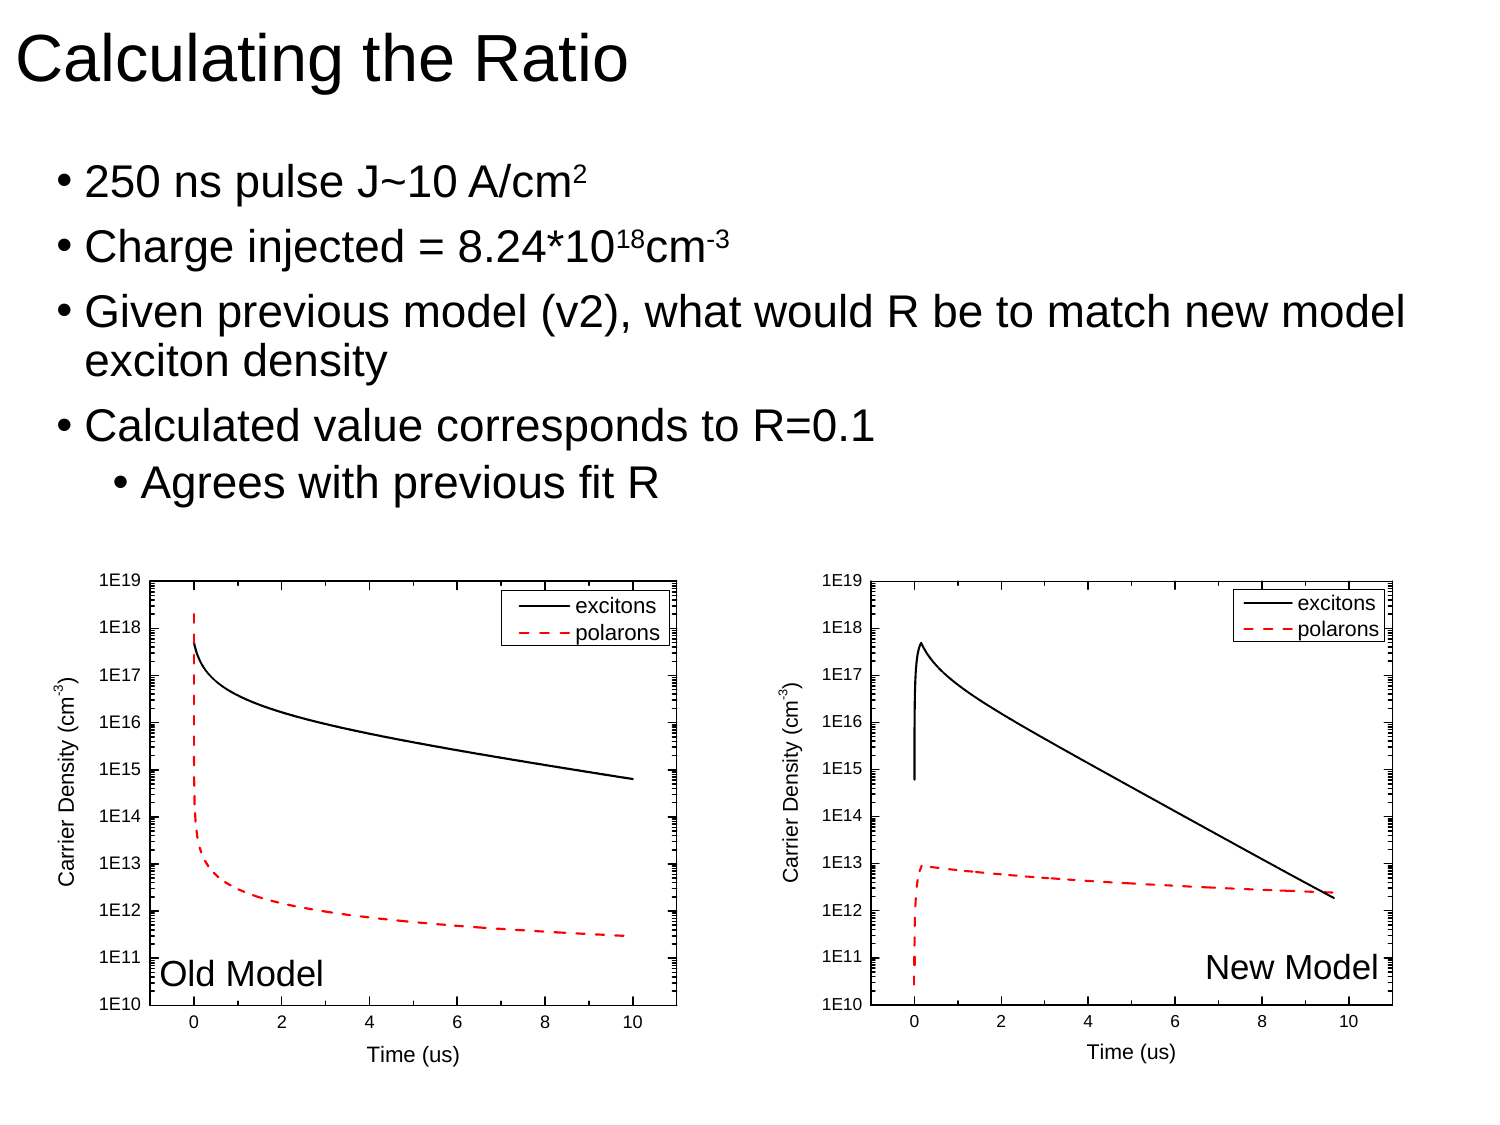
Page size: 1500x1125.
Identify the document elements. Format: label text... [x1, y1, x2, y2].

title Calculating the Ratio [0, 0, 1500, 121]
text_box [11, 512, 785, 1105]
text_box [785, 512, 1500, 1105]
list 250 ns pulse J~10 A/cm2 Charge injected = 8.24*1018cm-3 Given previous model (v2), what would R be to match new model exciton density Calculated value corresponds to R=0.1 Agrees with previous fit R [41, 149, 1425, 512]
